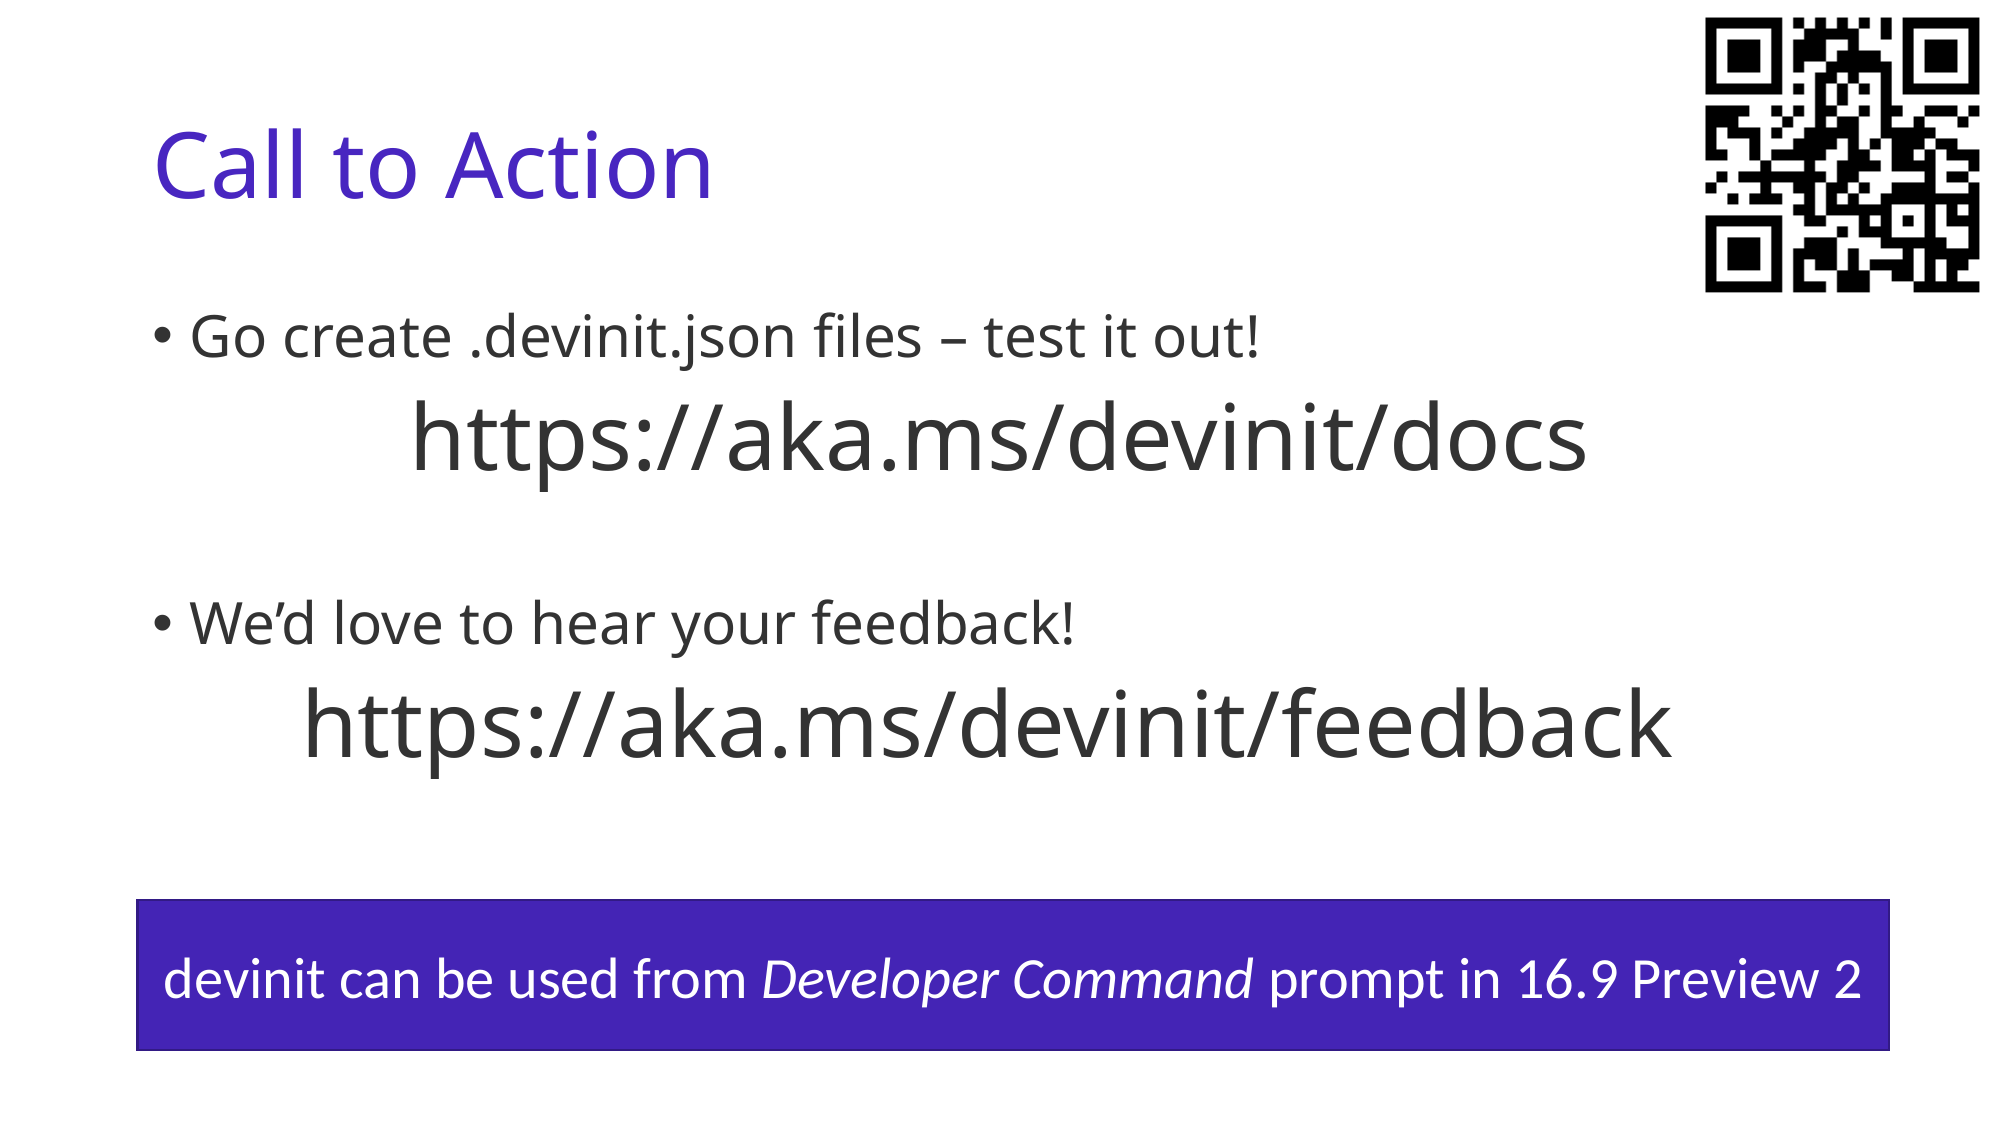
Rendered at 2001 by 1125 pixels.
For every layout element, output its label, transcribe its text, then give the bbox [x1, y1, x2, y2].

picture [1687, 0, 2000, 313]
title Call to Action [137, 59, 1687, 278]
list Go create .devinit.json files – test it out! https://aka.ms/devinit/docs We’d love to hear your feedback! https://aka.ms/devinit/feedback [137, 299, 1863, 899]
text_box devinit can be used from Developer Command prompt in 16.9 Preview 2 [136, 899, 1890, 1051]
